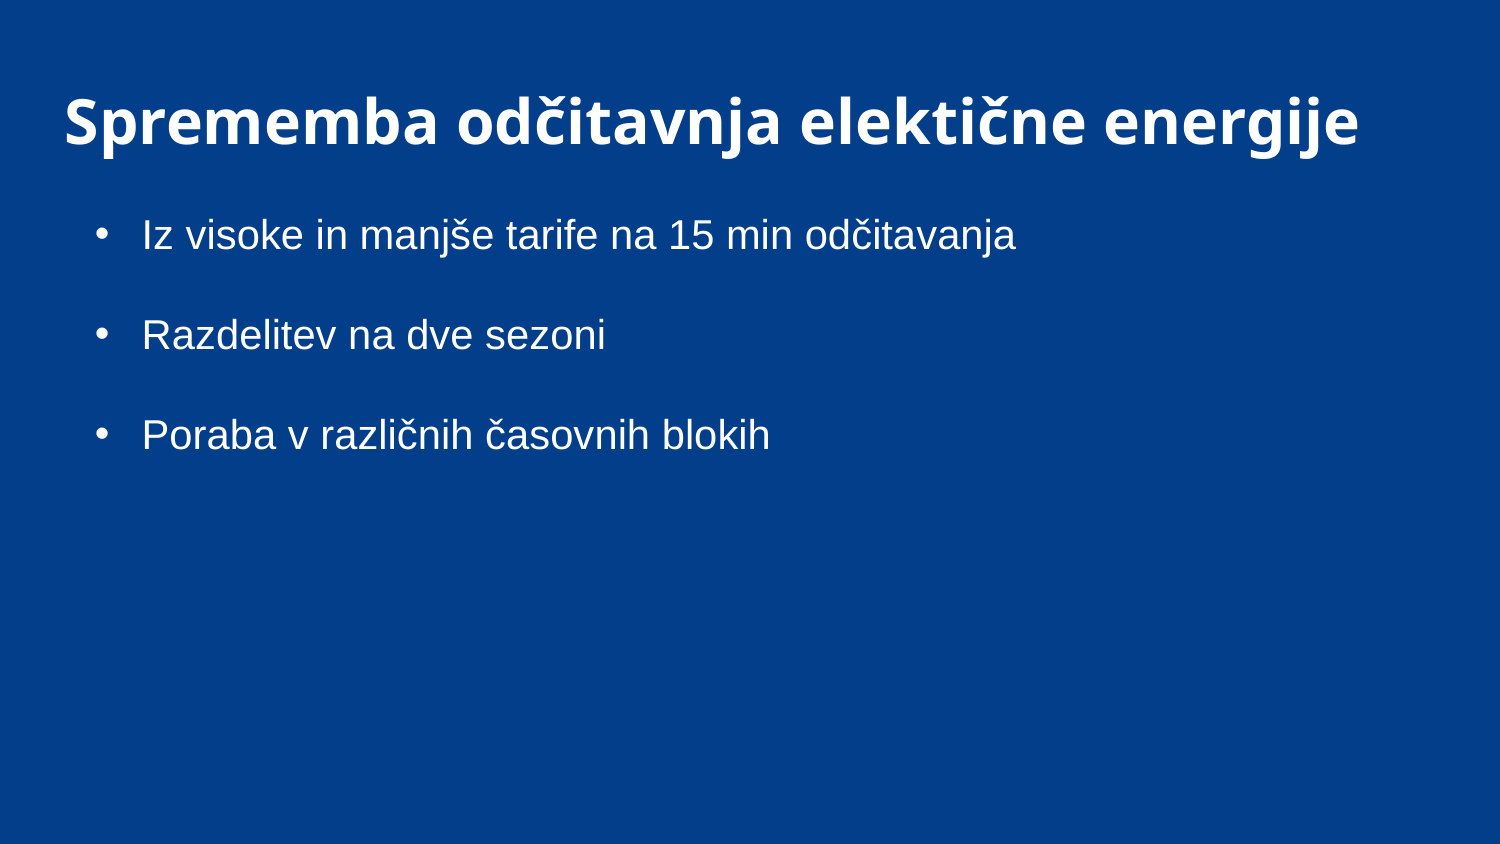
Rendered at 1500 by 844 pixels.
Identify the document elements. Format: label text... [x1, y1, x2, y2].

text_box Iz visoke in manjše tarife na 15 min odčitavanja Razdelitev na dve sezoni Poraba v različnih časovnih blokih [80, 200, 1390, 466]
title Sprememba odčitavnja elektične energije [49, 67, 1448, 173]
